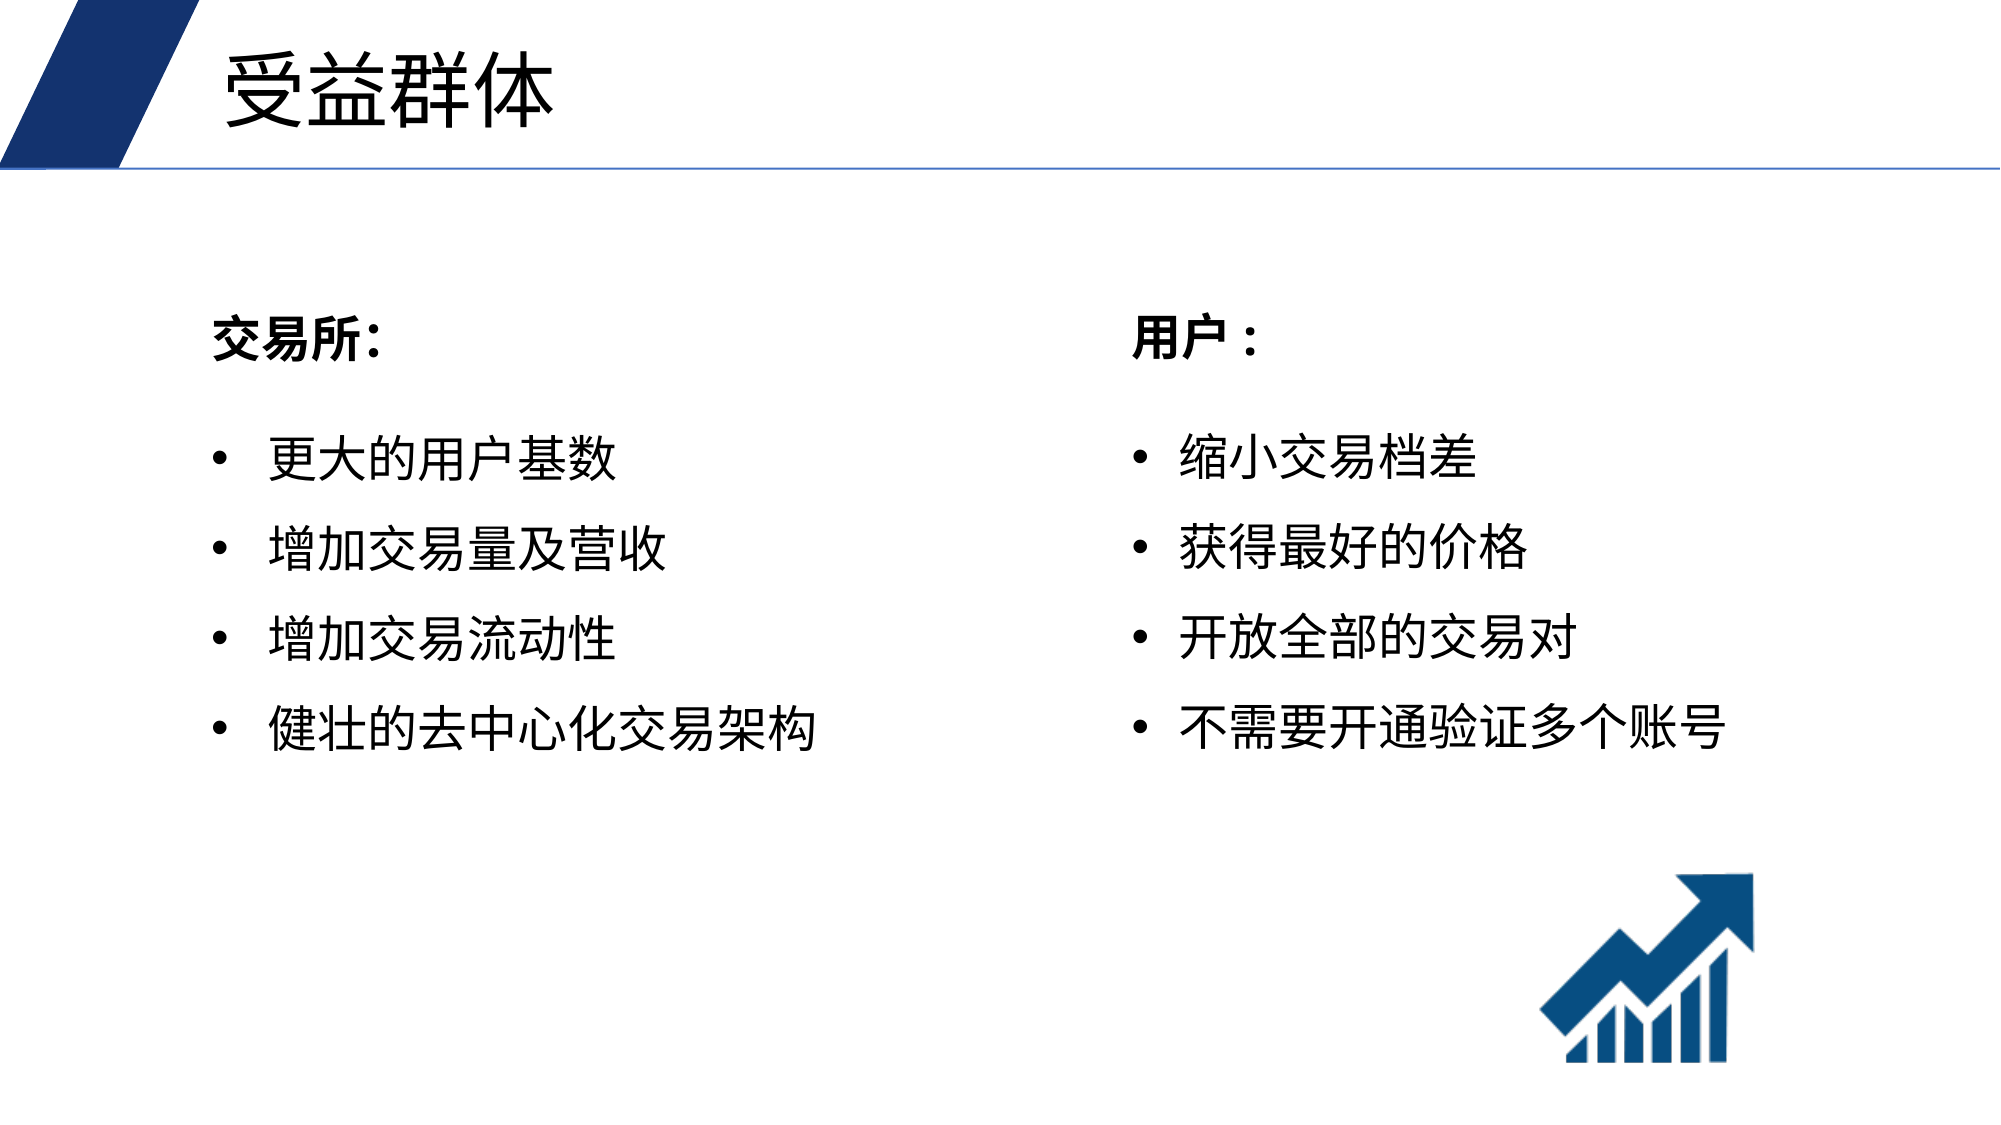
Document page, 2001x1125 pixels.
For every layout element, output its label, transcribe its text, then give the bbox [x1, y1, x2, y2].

text_box [0, 0, 201, 167]
picture [1488, 840, 1802, 1096]
text_box 用户: 缩小交易档差 获得最好的价格 开放全部的交易对 不需要开通验证多个账号 [1116, 268, 1809, 764]
text_box 受益群体 [207, 31, 571, 146]
text_box 交易所： 更大的用户基数 增加交易量及营收 增加交易流动性 健壮的去中心化交易架构 [196, 270, 1010, 765]
